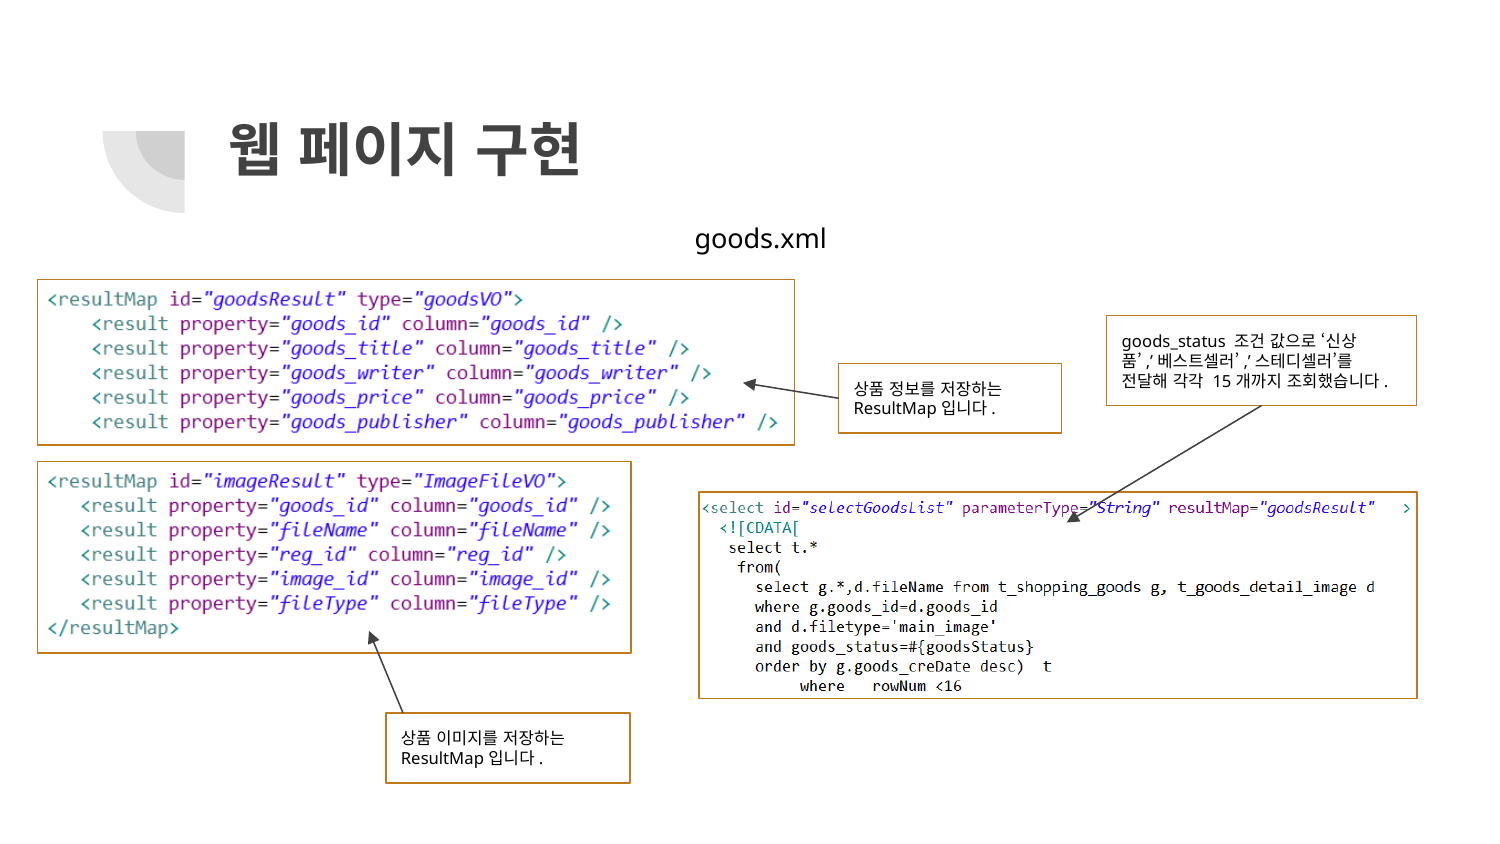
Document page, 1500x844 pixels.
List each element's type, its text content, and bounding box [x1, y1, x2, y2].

text_box 상품 정보를 저장하는 ResultMap입니다. [838, 363, 1062, 434]
picture [699, 492, 1417, 699]
title 웹 페이지 구현 [213, 98, 1368, 263]
text_box goods.xml [184, 206, 1338, 269]
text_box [1066, 406, 1262, 523]
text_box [368, 630, 404, 713]
text_box goods_status 조건 값으로 ‘신상품’,’베스트셀러’,’스테디셀러’를 전달해 각각 15개까지 조회했습니다. [1106, 315, 1417, 406]
text_box 상품 이미지를 저장하는 ResultMap입니다. [385, 713, 631, 784]
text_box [742, 382, 839, 399]
picture [37, 462, 631, 653]
picture [38, 279, 794, 445]
